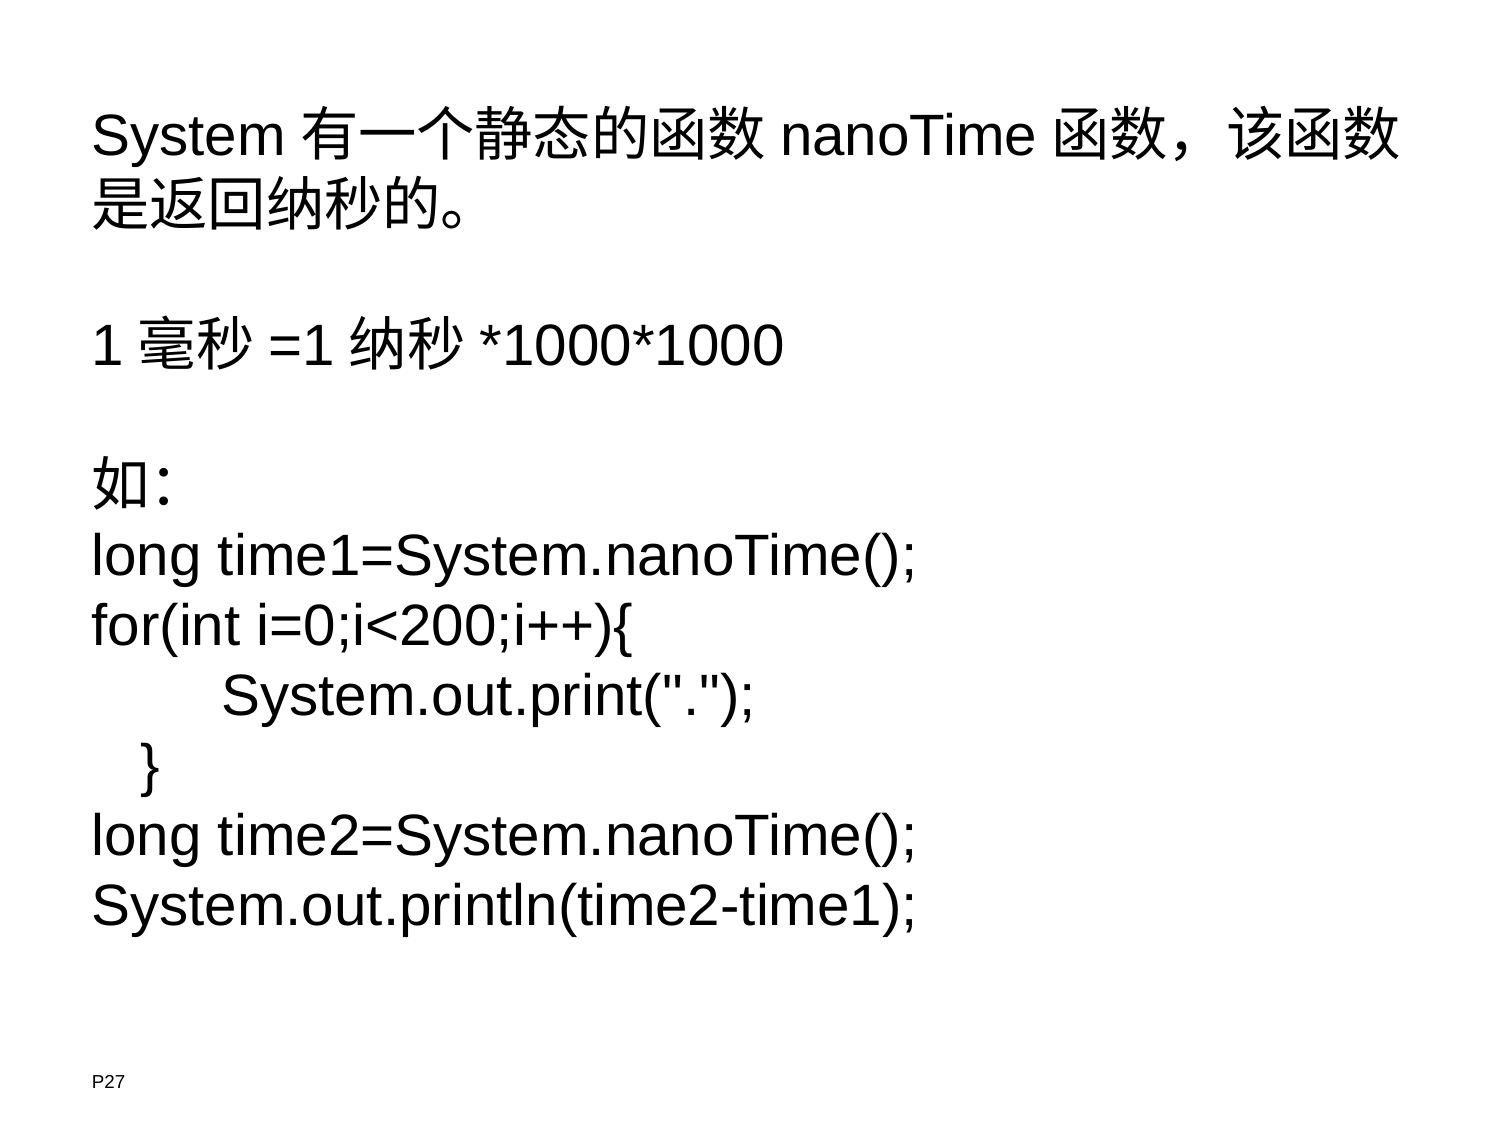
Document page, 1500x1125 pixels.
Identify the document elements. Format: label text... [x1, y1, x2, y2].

text_box System有一个静态的函数nanoTime函数，该函数是返回纳秒的。 1毫秒=1纳秒*1000*1000 如： long time1=System.nanoTime(); for(int i=0;i<200;i++){ System.out.print("."); } long time2=System.nanoTime(); System.out.println(time2-time1); [76, 89, 1447, 1125]
